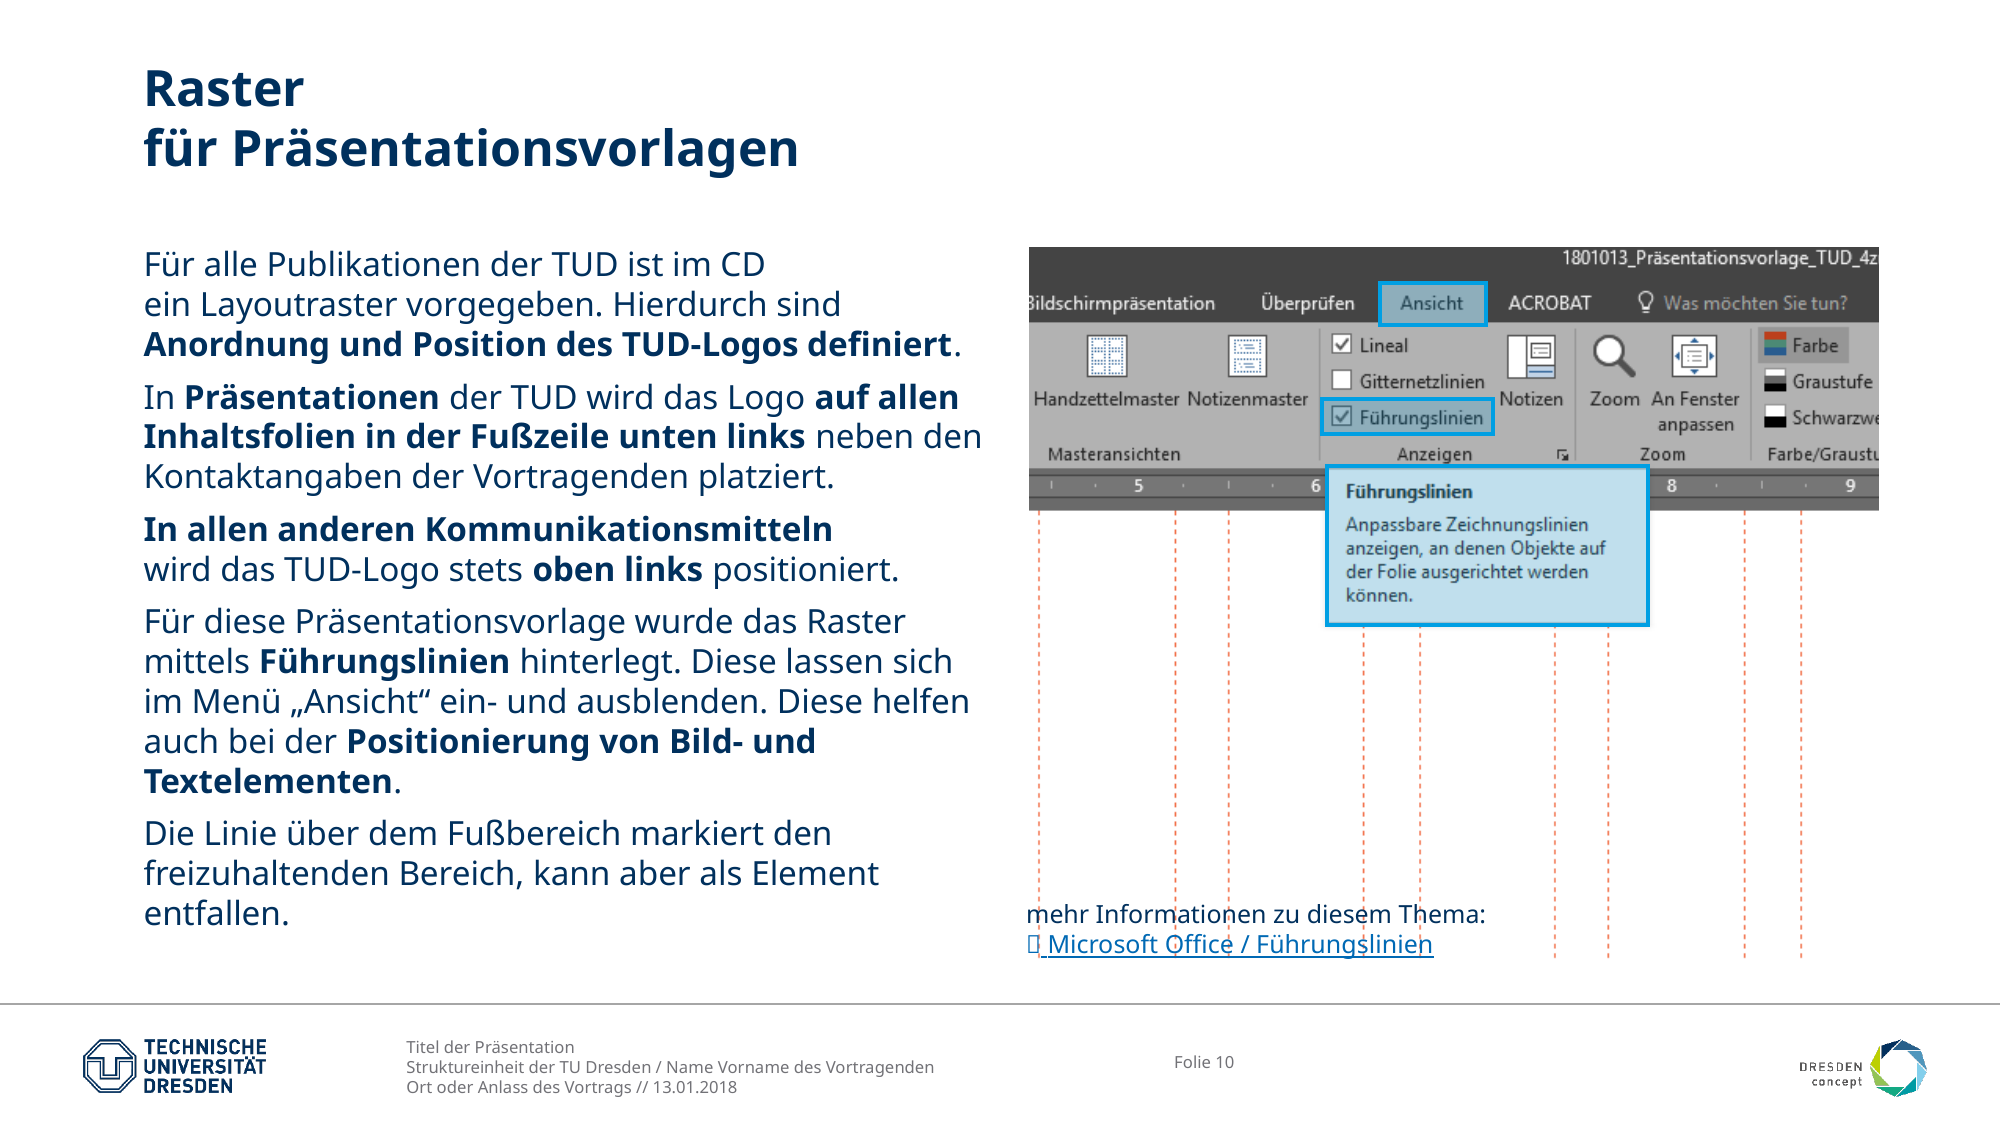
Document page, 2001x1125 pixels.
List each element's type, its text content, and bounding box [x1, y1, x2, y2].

picture [1028, 246, 1880, 960]
picture [83, 1039, 266, 1093]
picture [1800, 1039, 1927, 1097]
list Für alle Publikationen der TUD ist im CD ein Layoutraster vorgegeben. Hierdurch sind Anordnung und Position des TUD-Logos definiert. In Präsentationen der TUD wird das Logo auf allen Inhaltsfolien in der Fußzeile unten links neben den Kontaktangaben der Vortragenden platziert. In allen anderen Kommunikationsmitteln wird das TUD-Logo stets oben links positioniert. Für diese Präsentationsvorlage wurde das Raster mittels Führungslinien hinterlegt. Diese lassen sich im Menü „Ansicht“ ein- und ausblenden. Diese helfen auch bei der Positionierung von Bild- und Textelementen. Die Linie über dem Fußbereich markiert den freizuhaltenden Bereich, kann aber als Element entfallen. [143, 243, 996, 957]
title Raster für Präsentationsvorlagen [143, 56, 1880, 169]
text_box mehr Informationen zu diesem Thema: 🔗 Microsoft Office / Führungslinien [1025, 898, 1506, 963]
